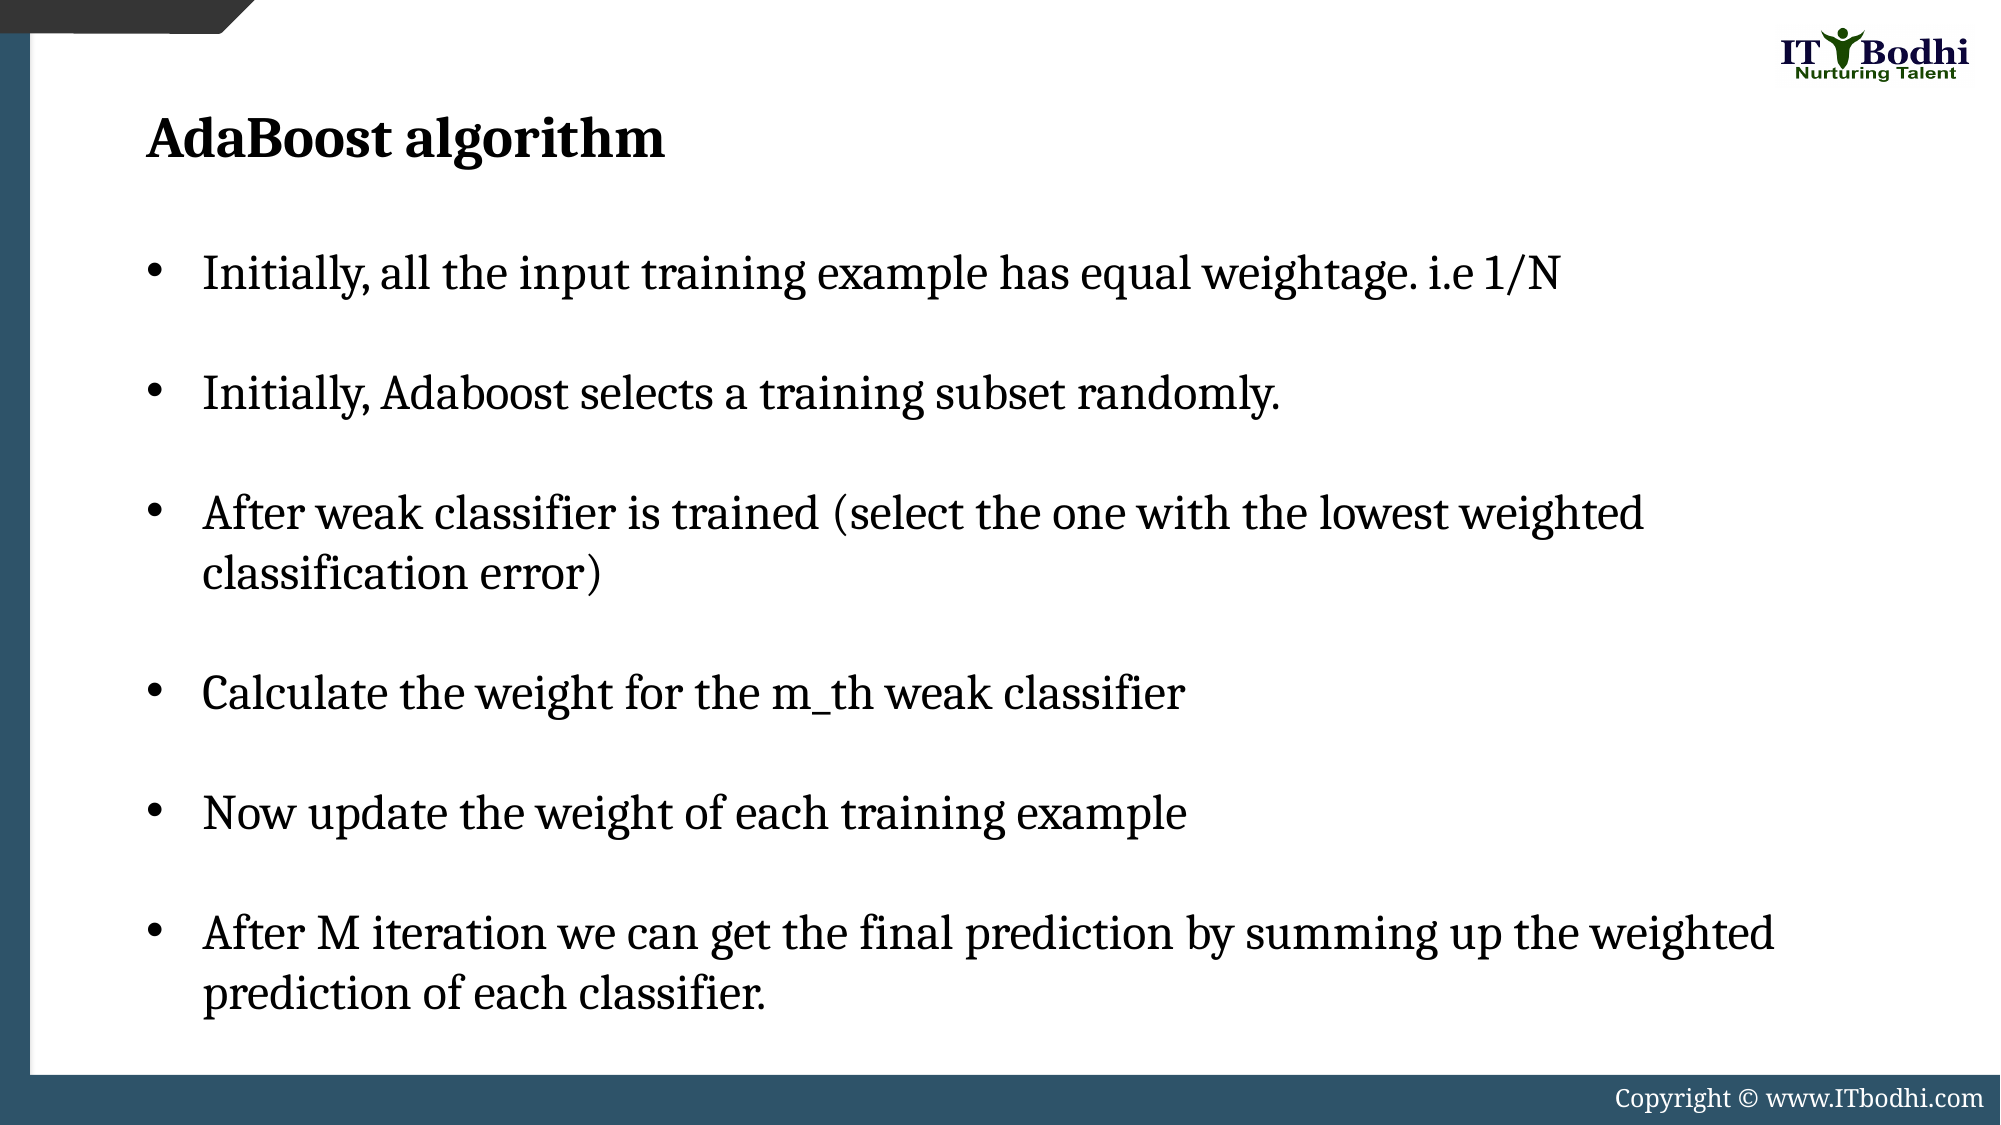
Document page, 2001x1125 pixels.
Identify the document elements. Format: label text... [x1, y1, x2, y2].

text_box AdaBoost algorithm Initially, all the input training example has equal weightage. i.e 1/N Initially, Adaboost selects a training subset randomly. After weak classifier is trained (select the one with the lowest weighted classification error) Calculate the weight for the m_th weak classifier Now update the weight of each training example After M iteration we can get the final prediction by summing up the weighted prediction of each classifier. [131, 91, 1894, 1074]
picture [1774, 24, 1976, 88]
text_box Copyright © www.ITbodhi.com [24, 1074, 2000, 1125]
